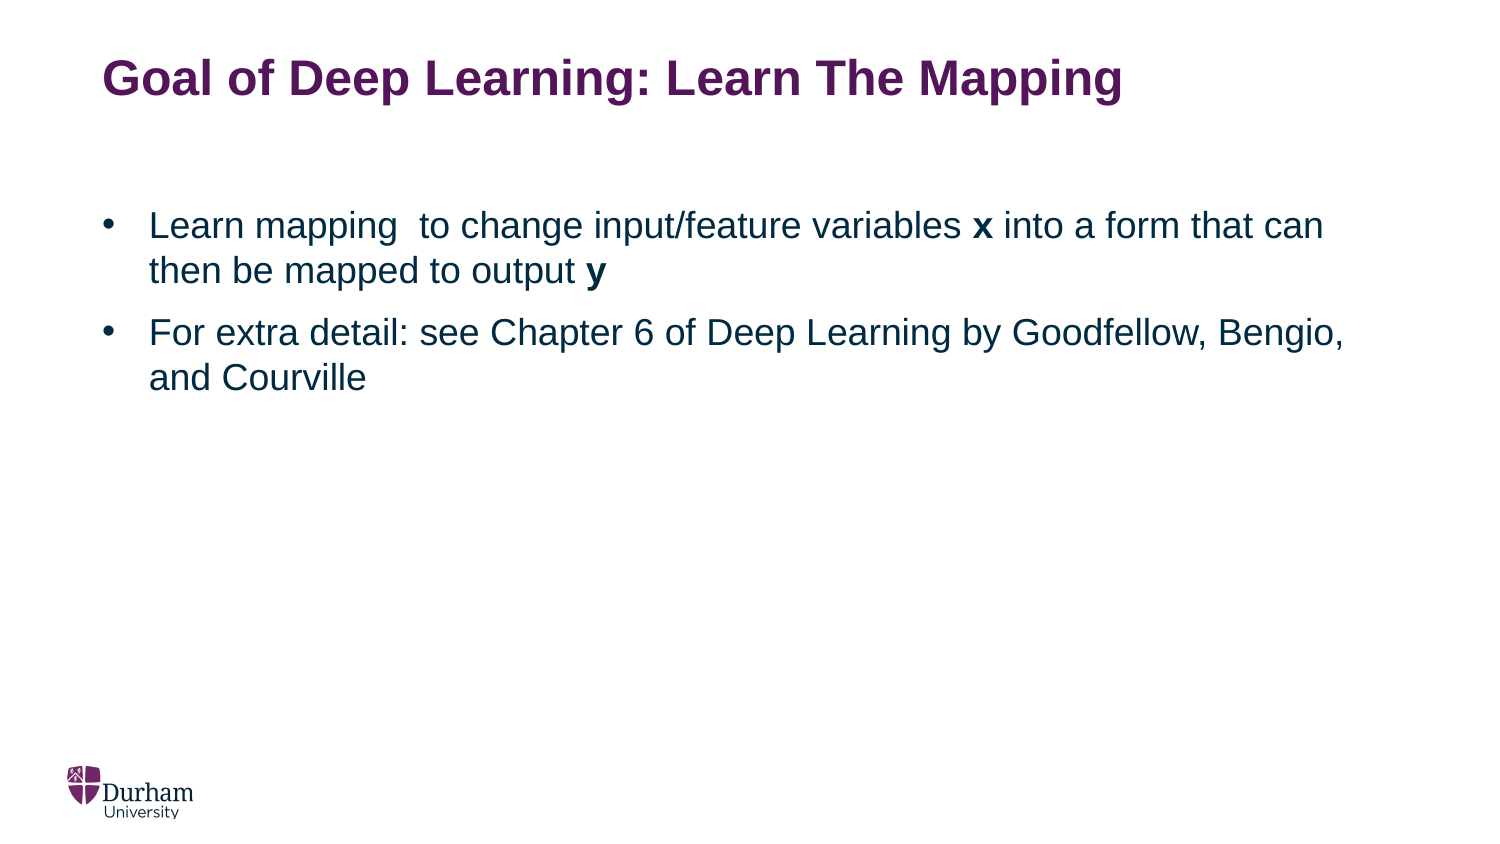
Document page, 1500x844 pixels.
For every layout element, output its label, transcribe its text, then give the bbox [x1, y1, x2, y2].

title Goal of Deep Learning: Learn The Mapping [101, 45, 1399, 187]
